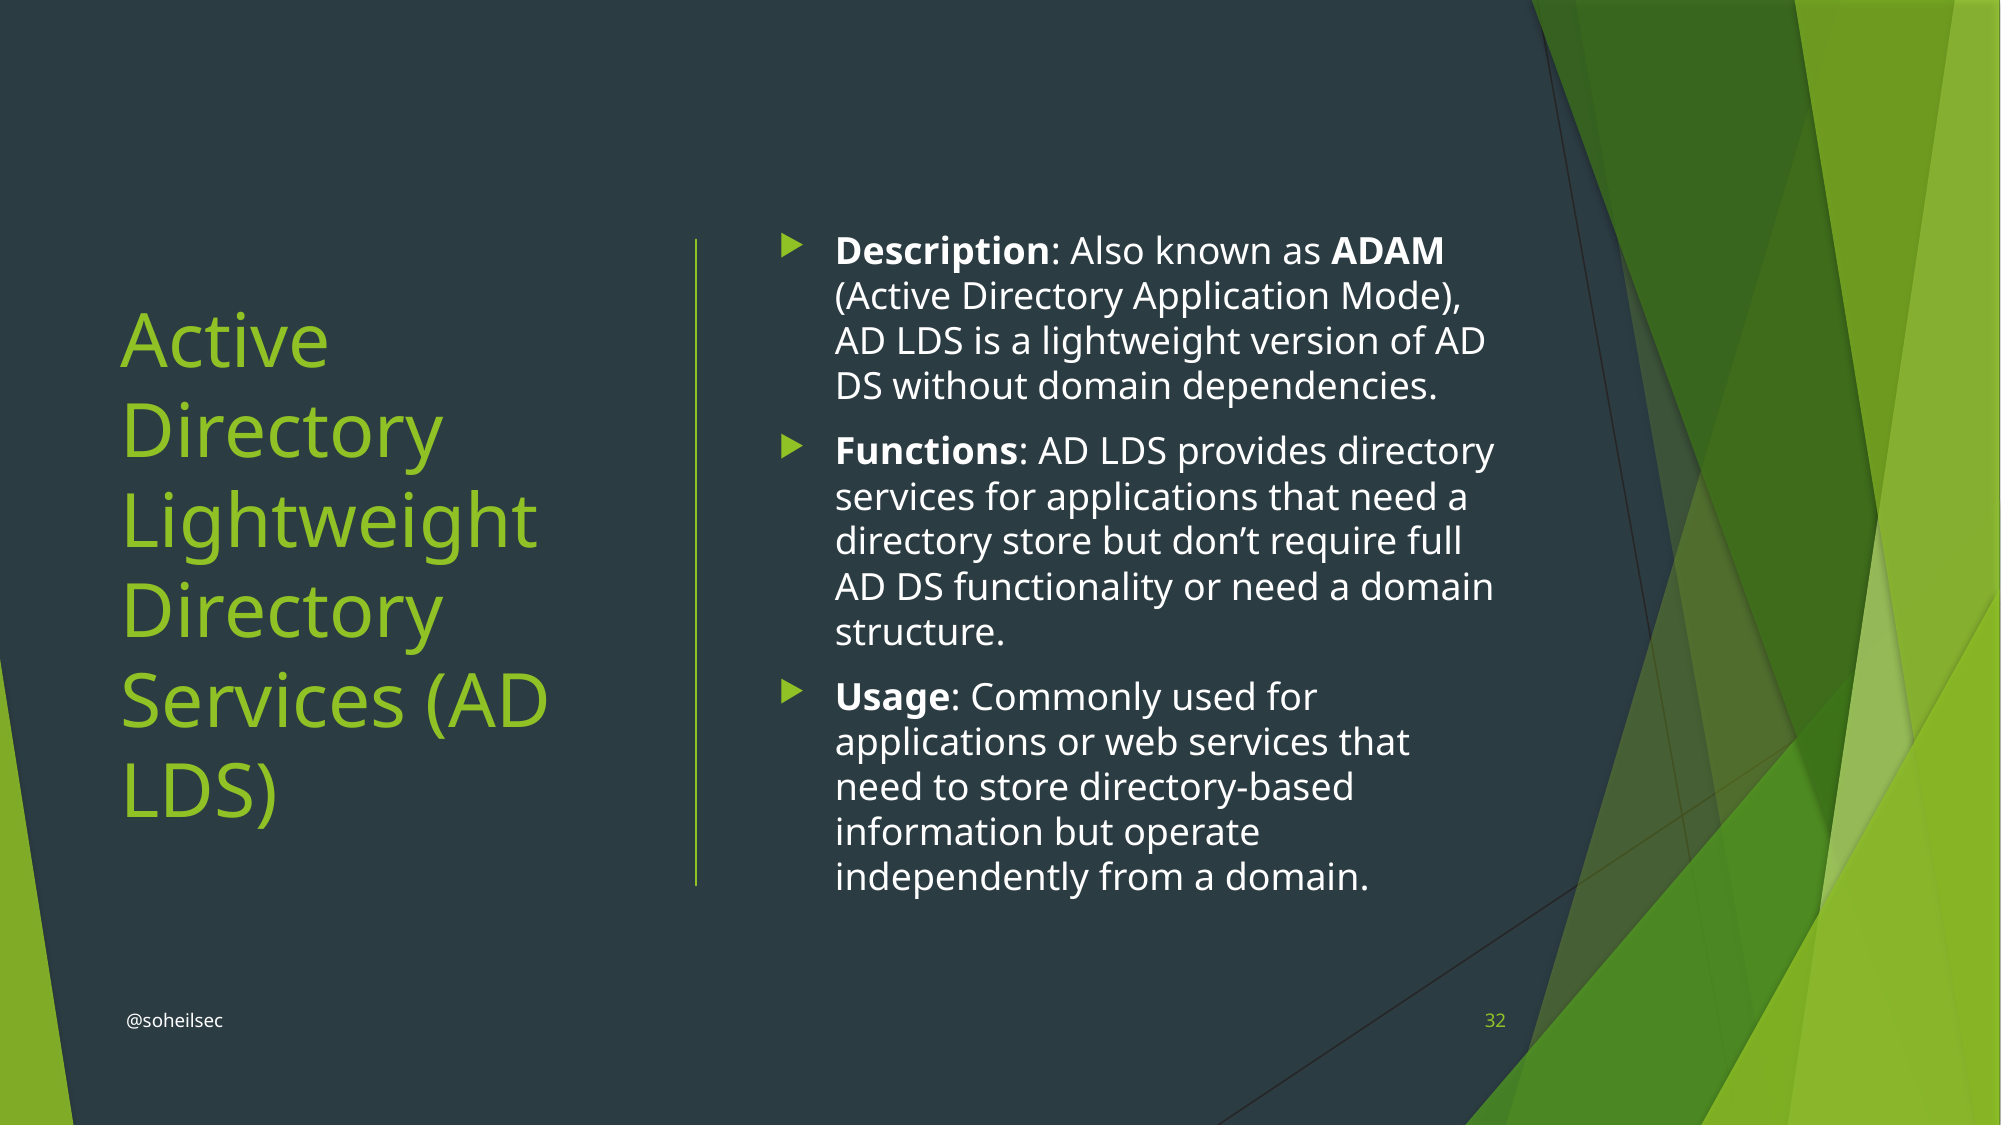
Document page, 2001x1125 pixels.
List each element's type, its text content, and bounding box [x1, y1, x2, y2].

footer @soheilsec [111, 991, 1145, 1051]
title Active Directory Lightweight Directory Services (AD LDS) [105, 133, 658, 991]
slide_number 32 [1409, 991, 1522, 1051]
list Description: Also known as ADAM (Active Directory Application Mode), AD LDS is a lightweight version of AD DS without domain dependencies. Functions: AD LDS provides directory services for applications that need a directory store but don’t require full AD DS functionality or need a domain structure. Usage: Commonly used for applications or web services that need to store directory-based information but operate independently from a domain. [763, 133, 1522, 991]
